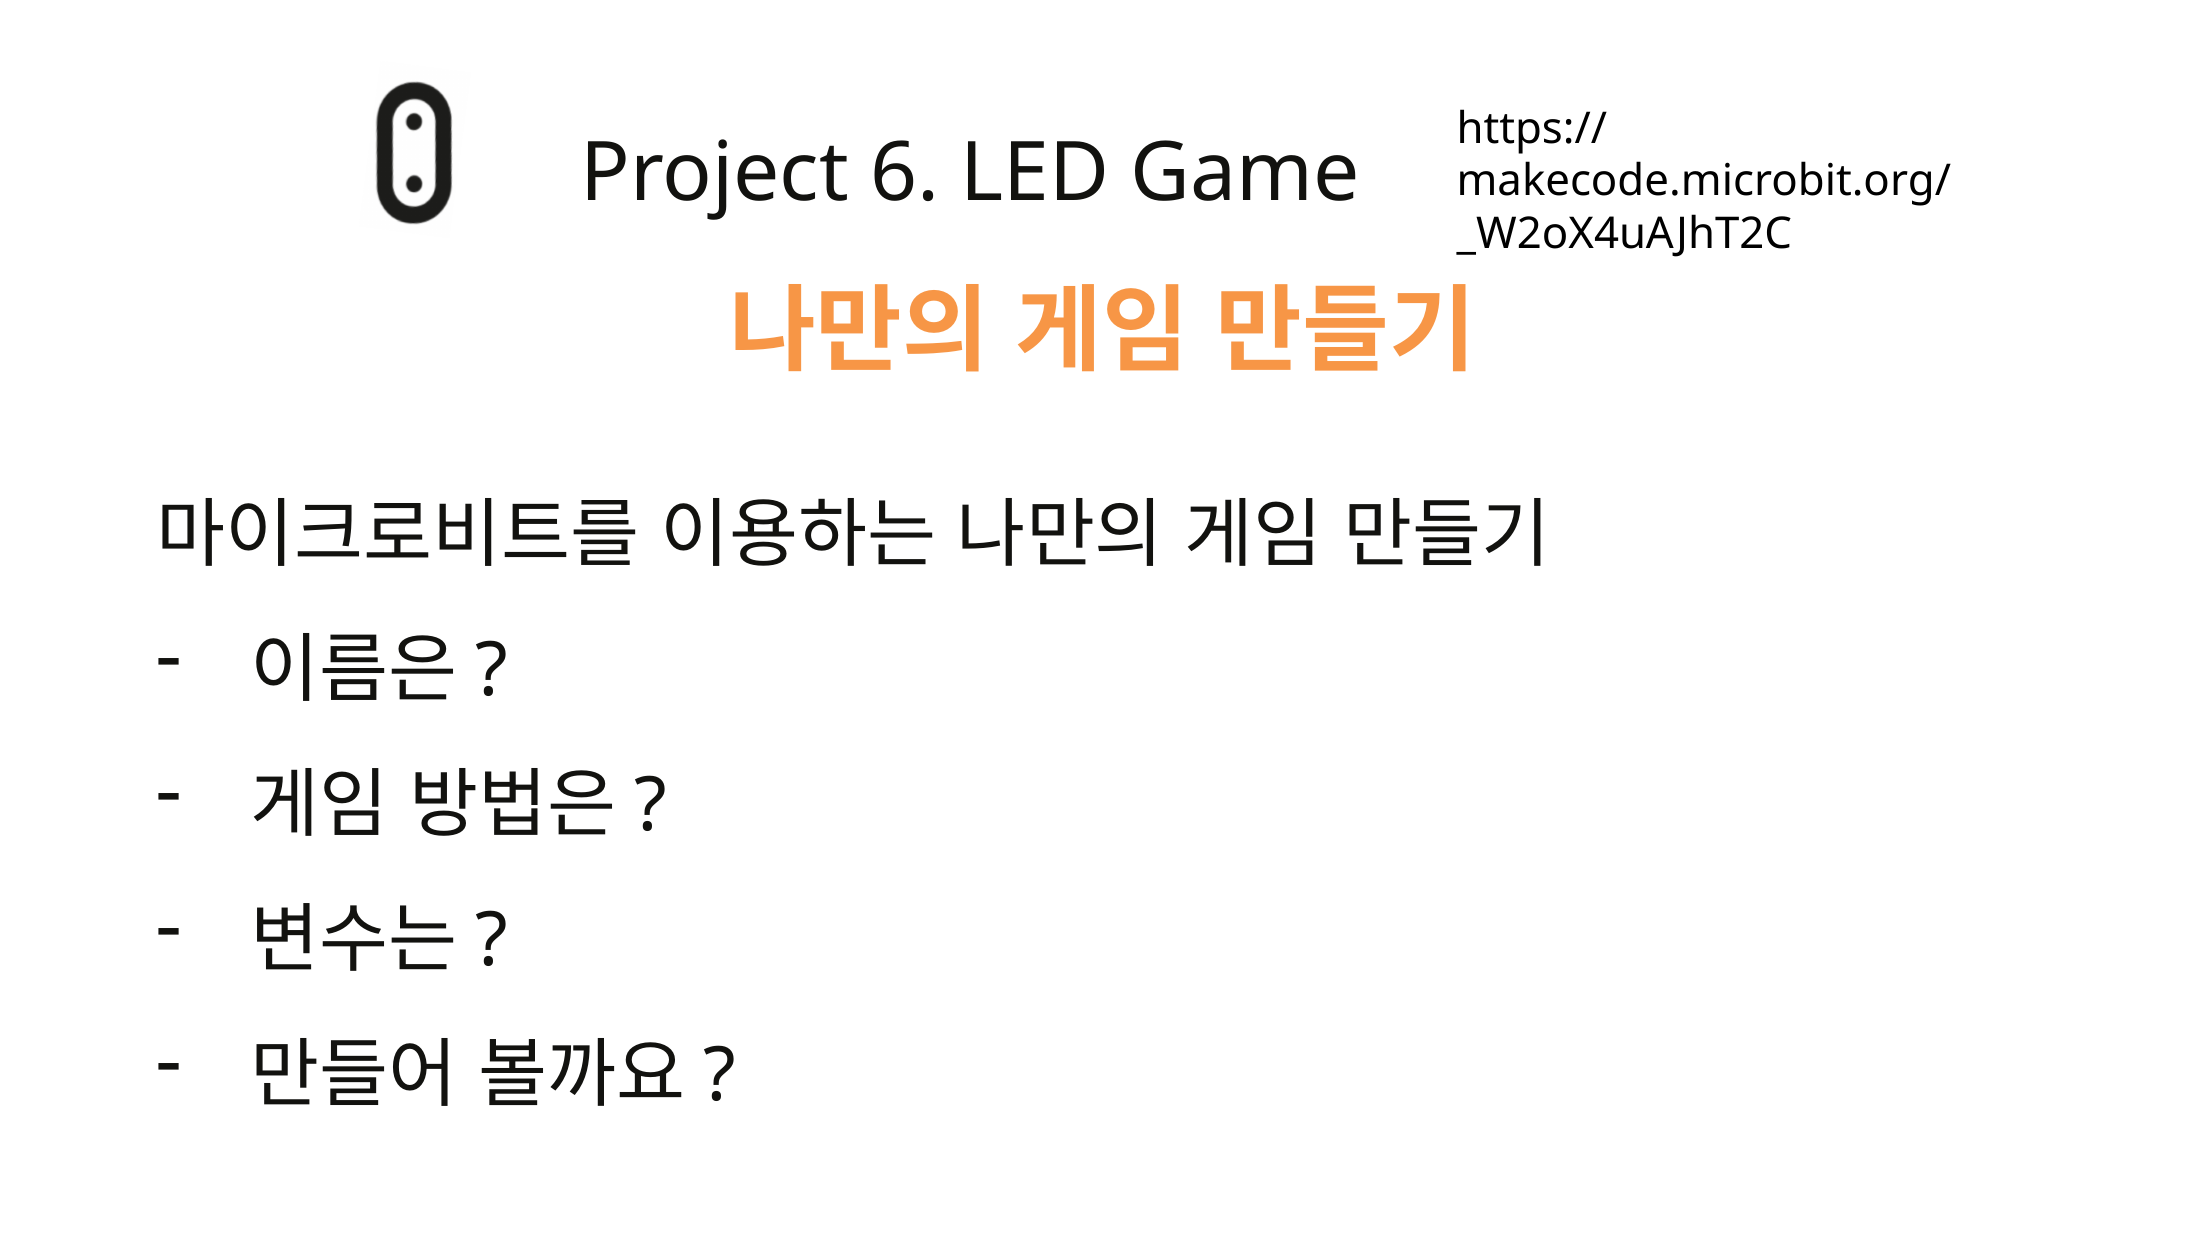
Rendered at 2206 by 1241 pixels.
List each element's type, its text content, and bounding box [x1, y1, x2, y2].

picture [331, 61, 499, 237]
text_box 나만의 게임 만들기 [281, 230, 1924, 435]
text_box https://makecode.microbit.org/_W2oX4uAJhT2C [1441, 92, 1971, 265]
text_box 마이크로비트를 이용하는 나만의 게임 만들기 이름은? 게임 방법은? 변수는? 만들어 볼까요? [145, 435, 2060, 979]
text_box Project 6. LED Game [470, 110, 1441, 230]
